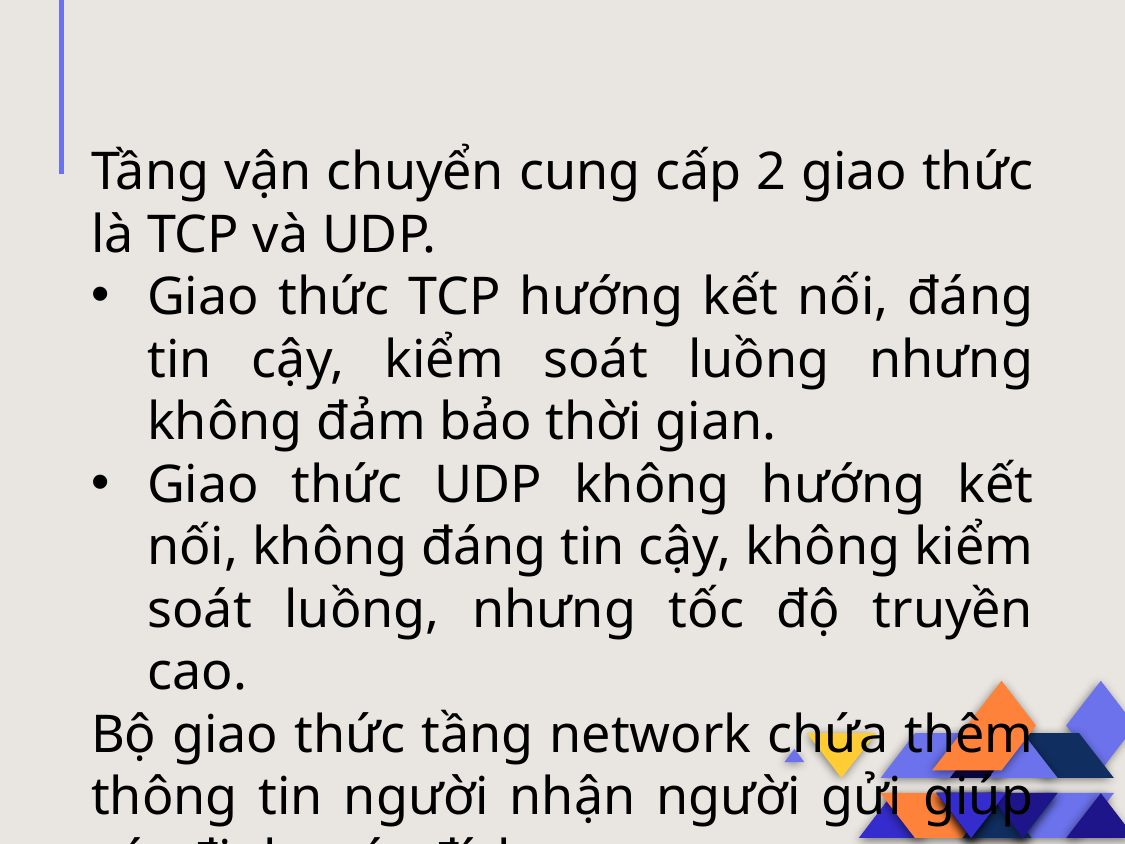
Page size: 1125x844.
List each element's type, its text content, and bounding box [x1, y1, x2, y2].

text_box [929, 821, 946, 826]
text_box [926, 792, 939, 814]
text_box Tầng vận chuyển cung cấp 2 giao thức là TCP và UDP. Giao thức TCP hướng kết nối, đáng tin cậy, kiểm soát luồng nhưng không đảm bảo thời gian. Giao thức UDP không hướng kết nối, không đáng tin cậy, không kiểm soát luồng, nhưng tốc độ truyền cao. Bộ giao thức tầng network chứa thêm thông tin người nhận người gửi giúp xác định máy đích. [76, 130, 1049, 714]
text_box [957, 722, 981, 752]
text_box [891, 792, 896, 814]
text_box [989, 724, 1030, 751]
